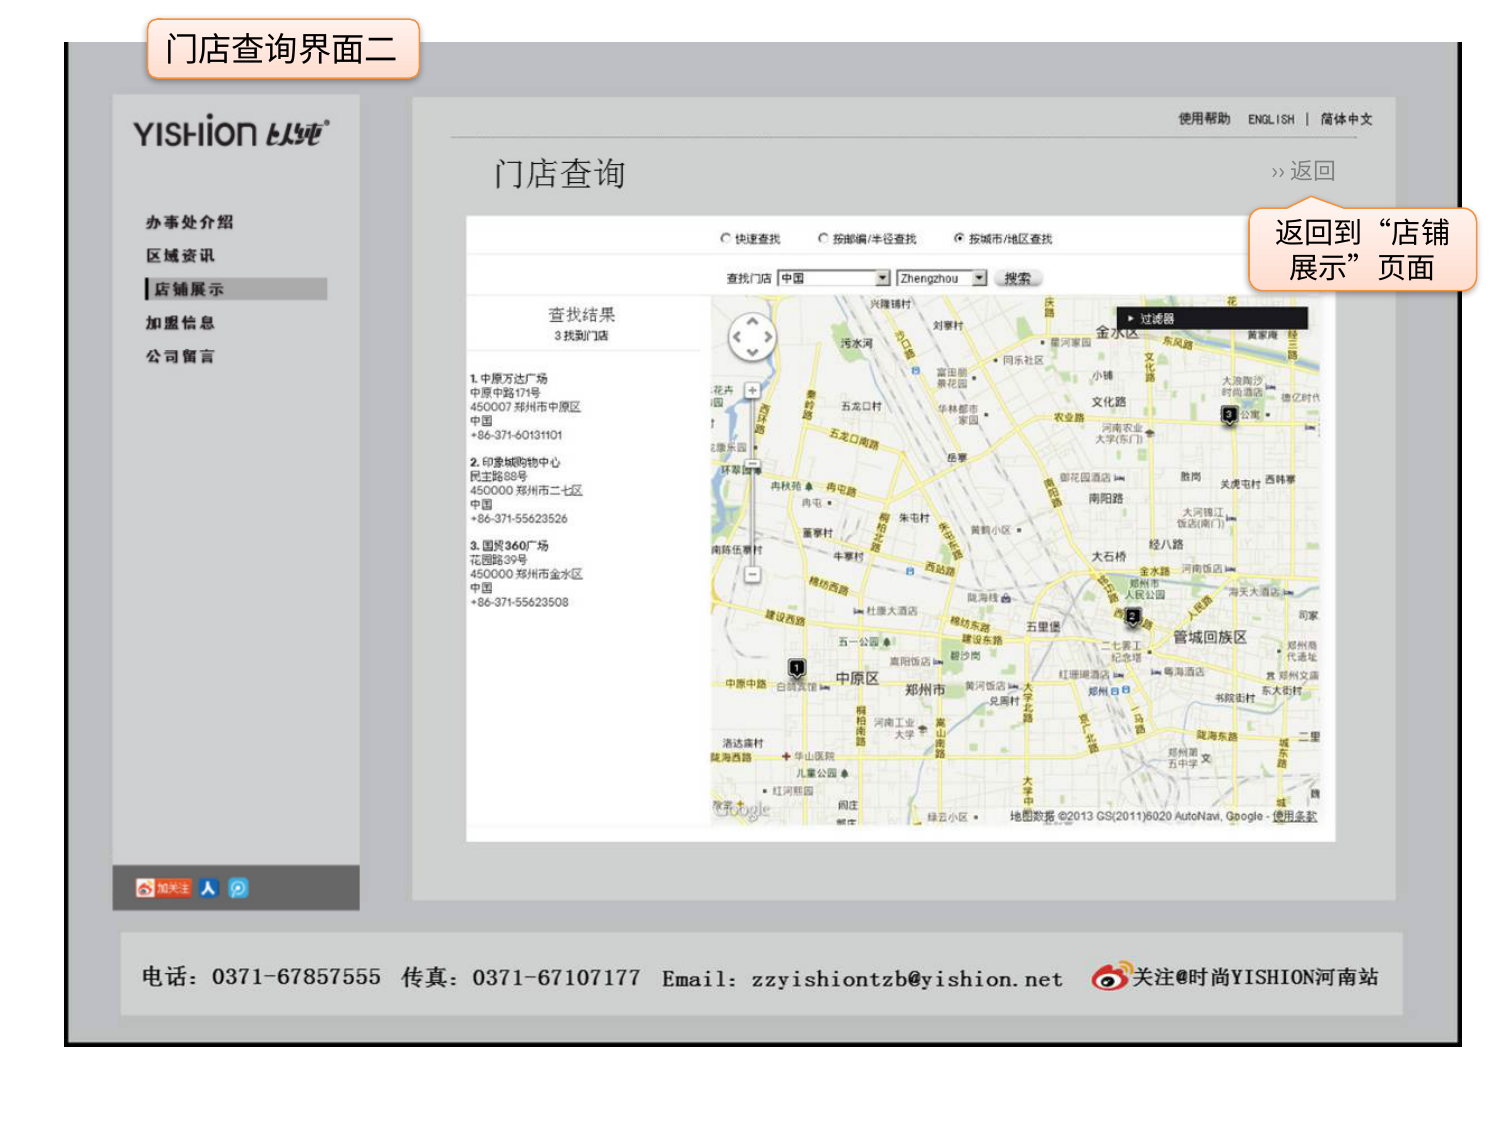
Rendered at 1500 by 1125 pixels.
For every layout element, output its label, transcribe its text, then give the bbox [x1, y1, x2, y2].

text_box 返回到“店铺展示”页面 [1467, 207, 1478, 291]
text_box 门店查询界面二 [146, 18, 421, 41]
picture [64, 42, 1463, 1047]
